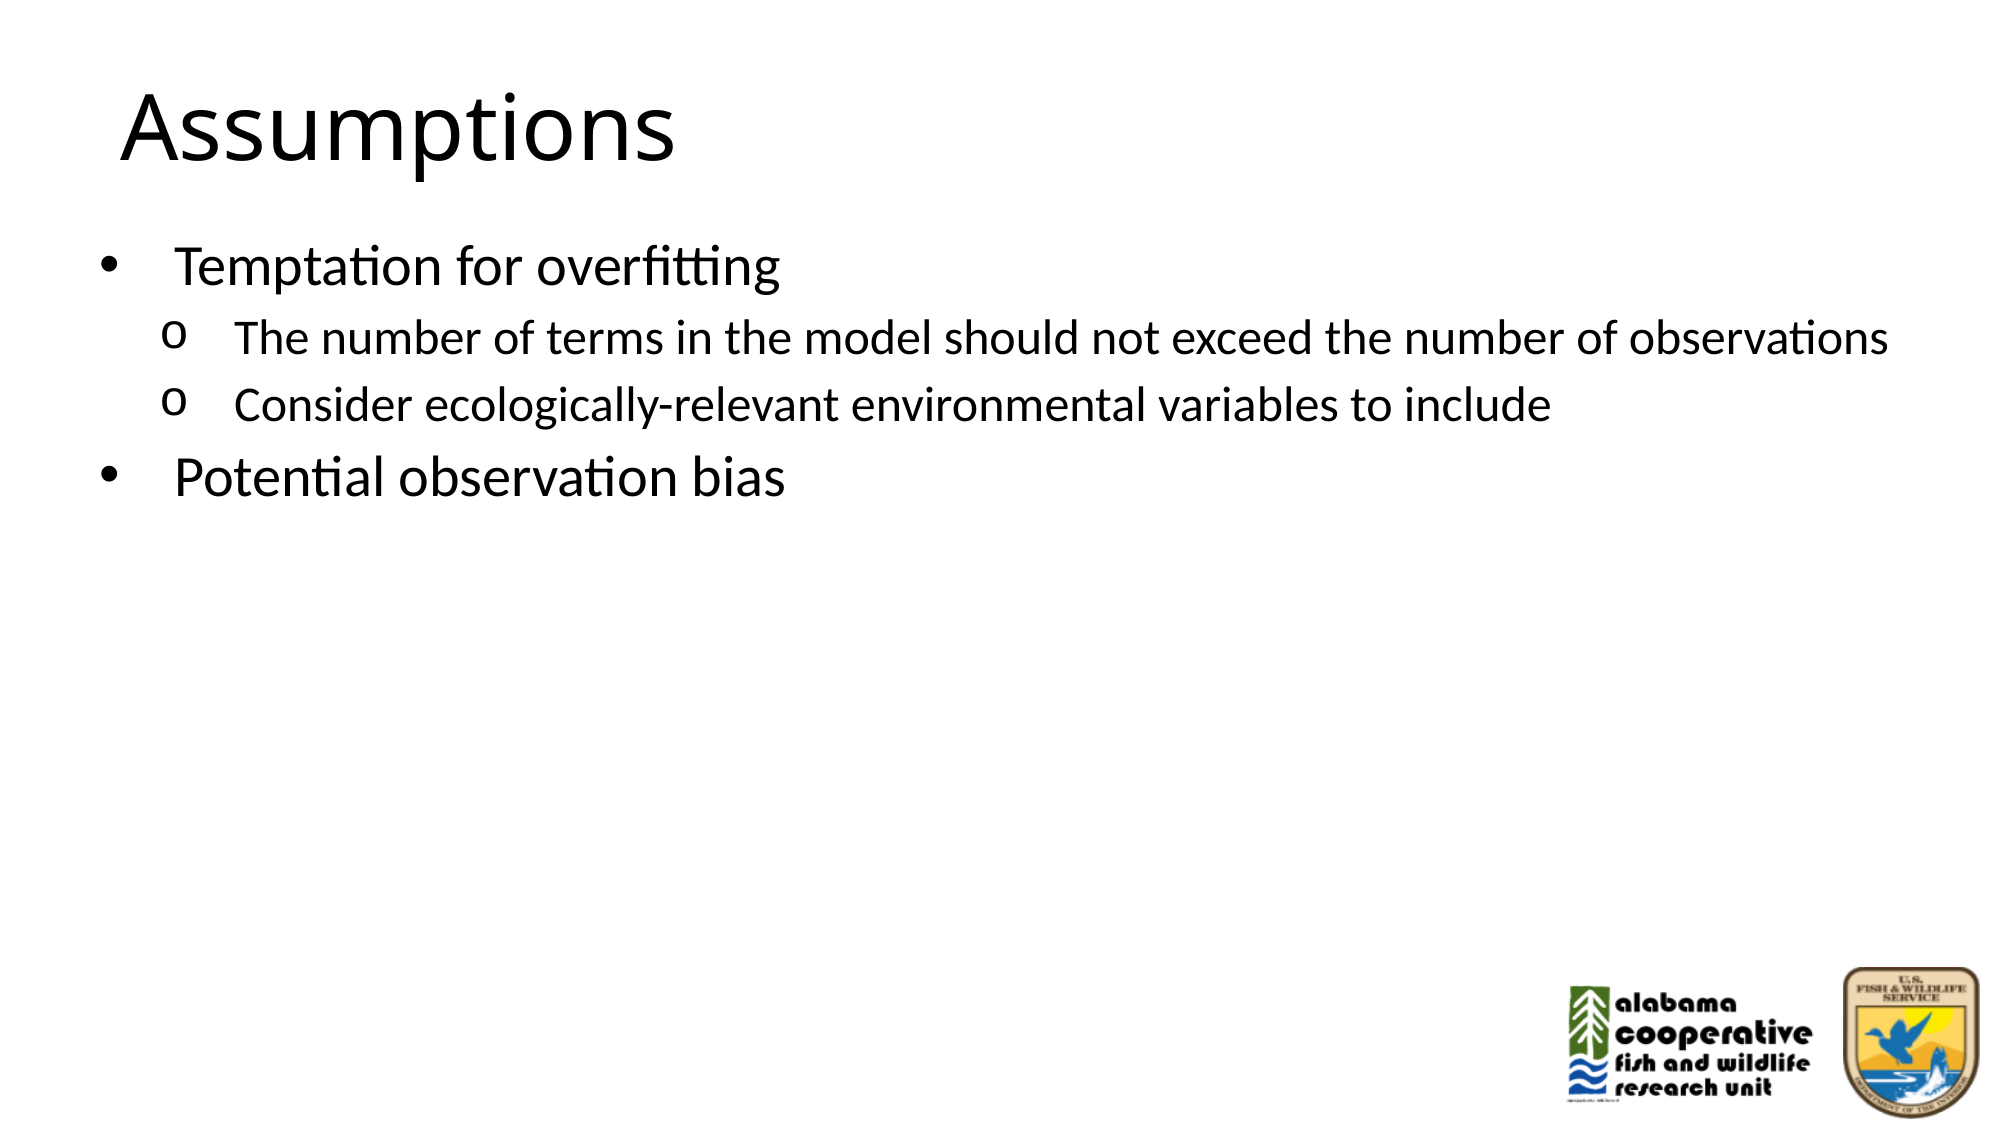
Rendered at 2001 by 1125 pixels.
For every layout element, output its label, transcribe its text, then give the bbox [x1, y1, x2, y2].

list Temptation for overfitting The number of terms in the model should not exceed the number of observations Consider ecologically-relevant environmental variables to include Potential observation bias [66, 224, 1934, 968]
picture [1551, 973, 1834, 1119]
title Assumptions [99, 37, 1900, 224]
picture [1842, 966, 1980, 1119]
